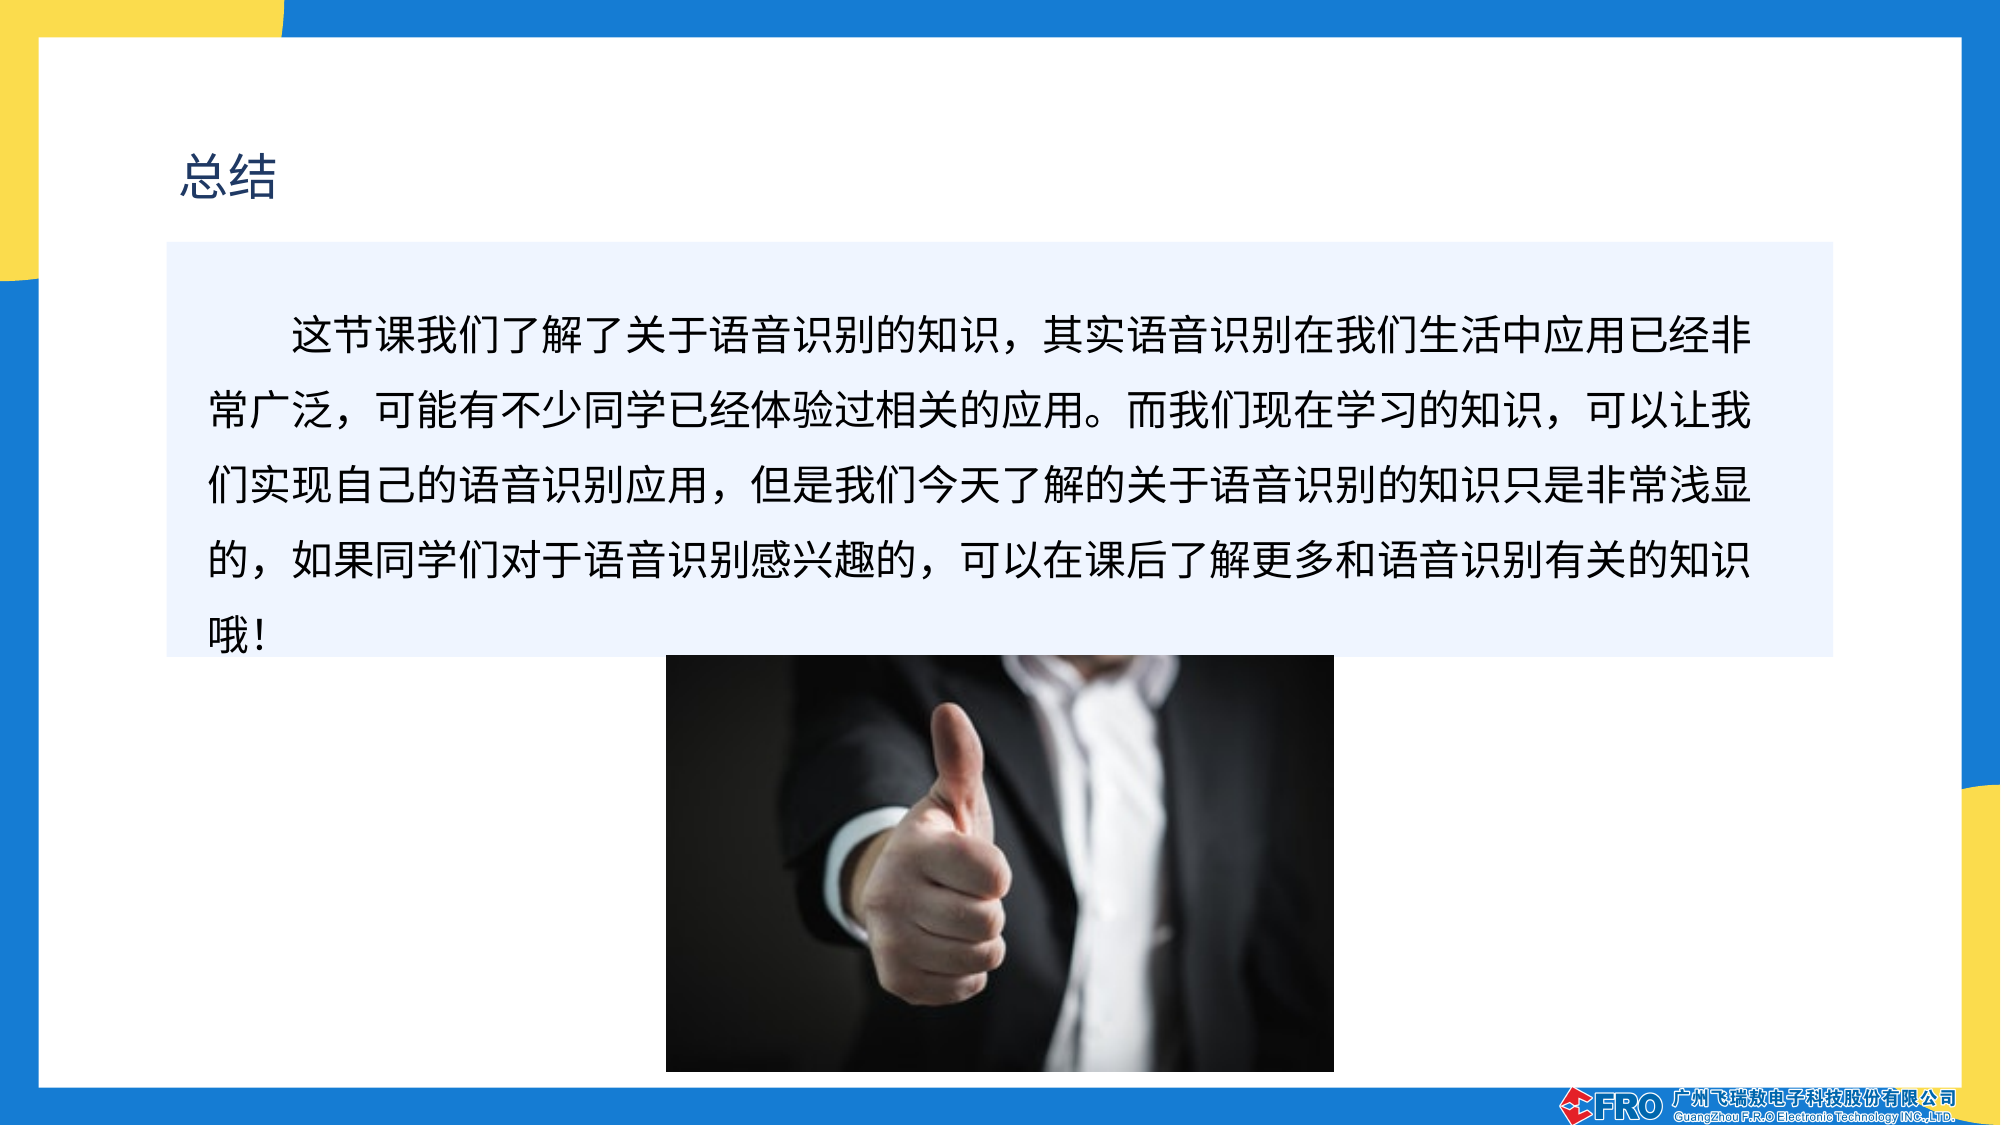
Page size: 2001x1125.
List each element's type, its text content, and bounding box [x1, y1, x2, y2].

picture [1559, 1087, 1956, 1125]
picture [666, 655, 1334, 1072]
text_box 总结 [163, 137, 1144, 213]
text_box 这节课我们了解了关于语音识别的知识，其实语音识别在我们生活中应用已经非常广泛，可能有不少同学已经体验过相关的应用。而我们现在学习的知识，可以让我们实现自己的语音识别应用，但是我们今天了解的关于语音识别的知识只是非常浅显的，如果同学们对于语音识别感兴趣的，可以在课后了解更多和语音识别有关的知识哦！ [166, 241, 1834, 658]
